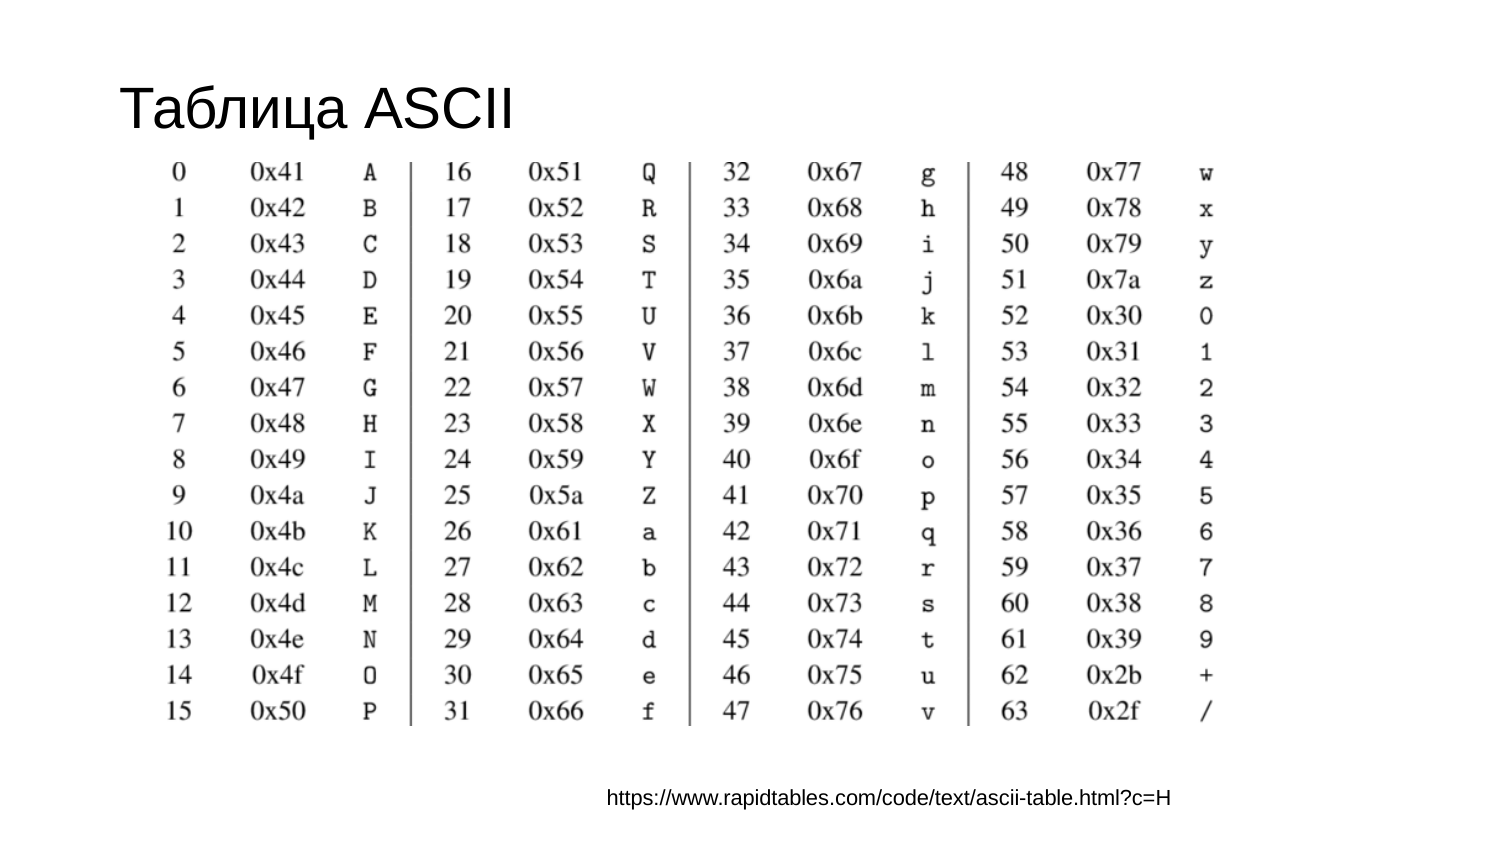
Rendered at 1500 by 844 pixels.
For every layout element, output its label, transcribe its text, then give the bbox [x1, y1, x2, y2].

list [165, 162, 1214, 727]
title Таблица ASCII [119, 61, 1381, 150]
text_box https://www.rapidtables.com/code/text/ascii-table.html?c=H [591, 776, 1397, 817]
